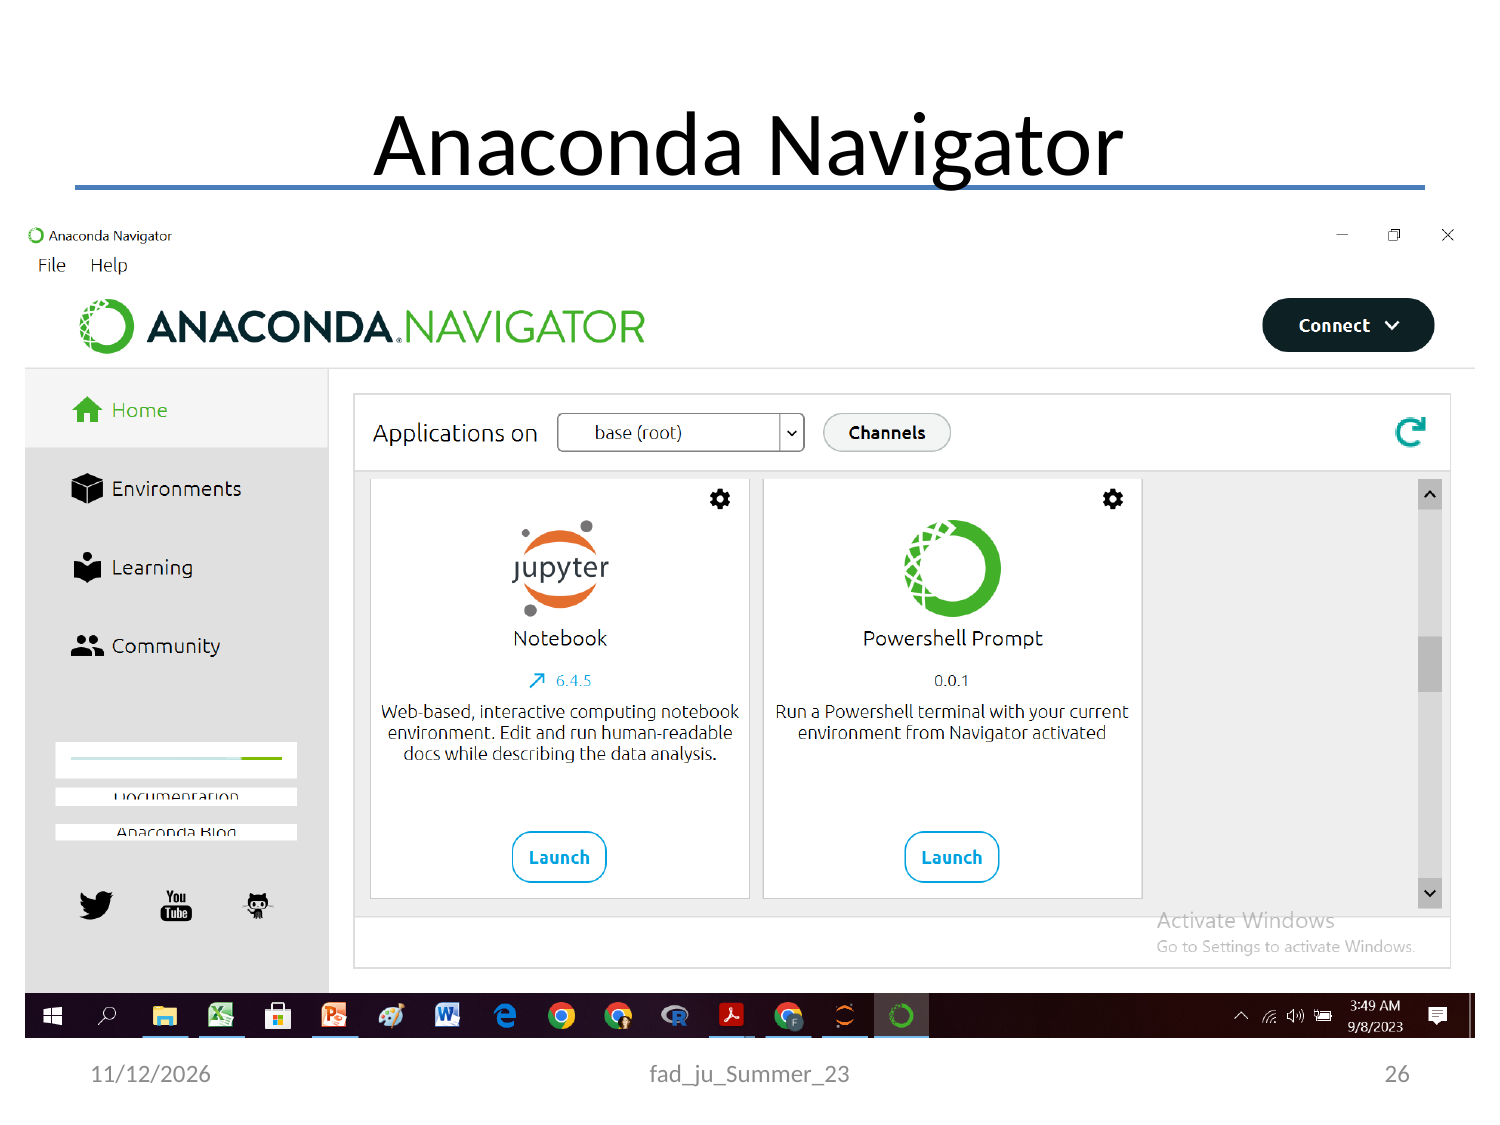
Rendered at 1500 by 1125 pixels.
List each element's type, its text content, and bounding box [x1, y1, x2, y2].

slide_number 26 [1074, 1046, 1425, 1103]
title Anaconda Navigator [75, 45, 1425, 220]
picture [25, 222, 1475, 1038]
footer fad_ju_Summer_23 [512, 1046, 988, 1103]
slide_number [75, 1046, 425, 1103]
